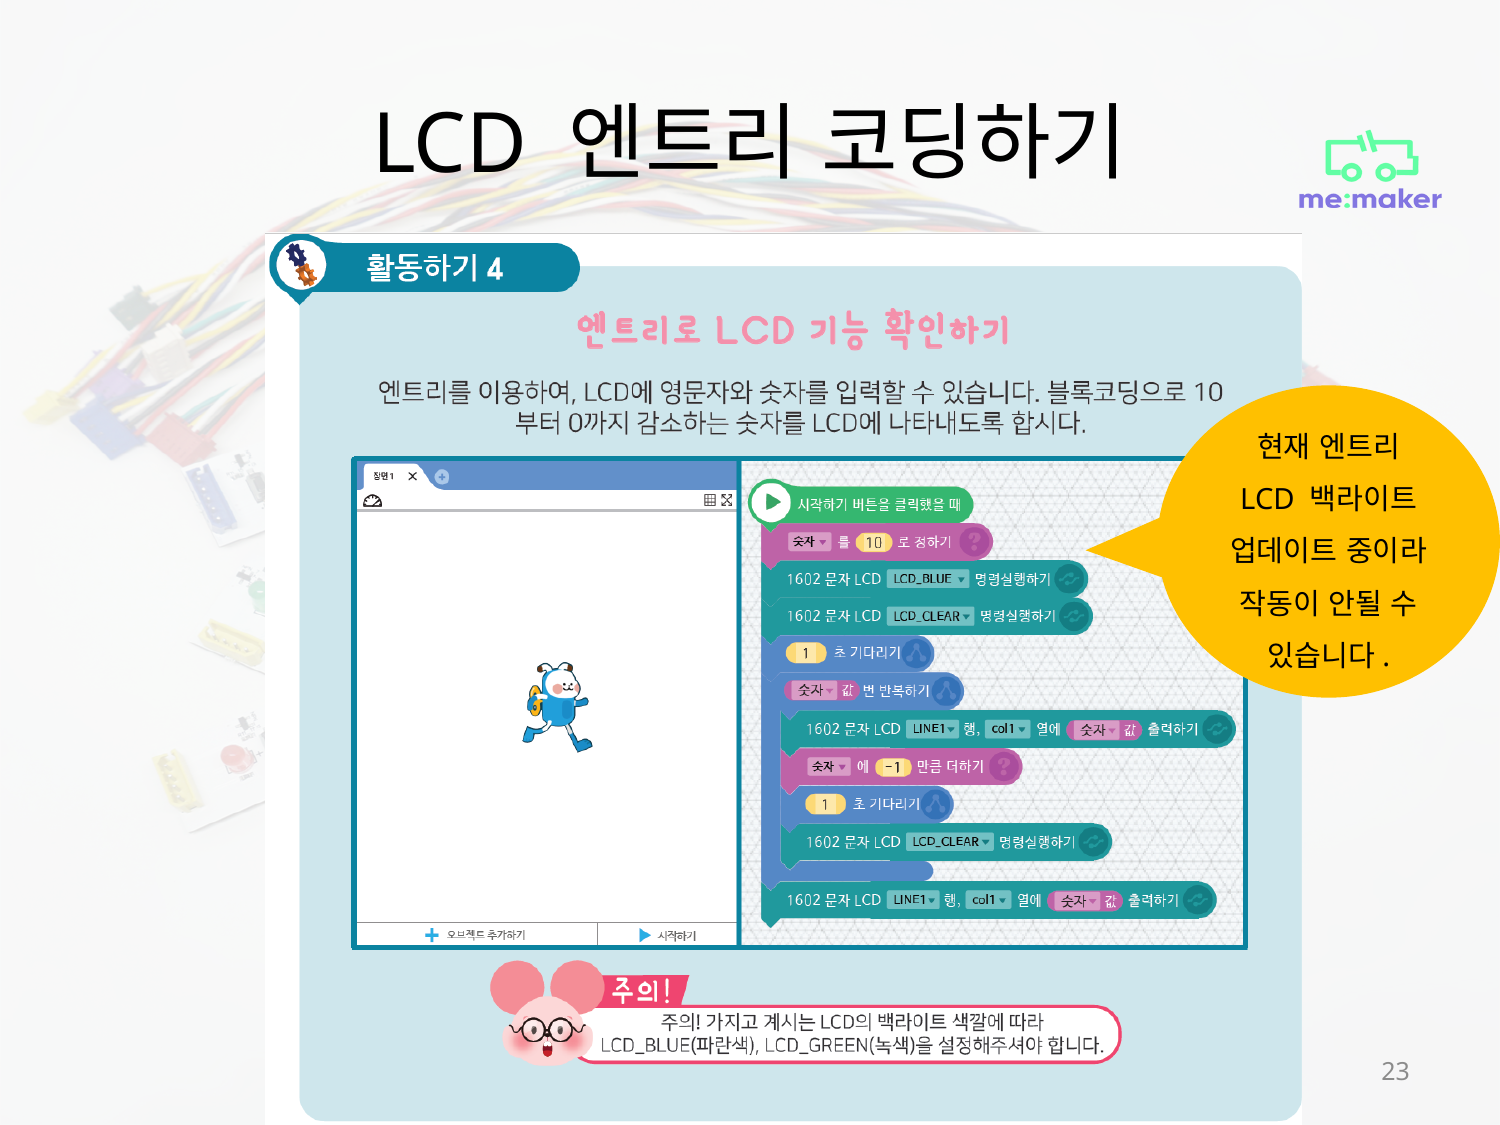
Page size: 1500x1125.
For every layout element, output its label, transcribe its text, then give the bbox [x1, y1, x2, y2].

picture [0, 0, 1500, 1125]
text_box 현재 엔트리 LCD 백라이트 업데이트 중이라 작동이 안될 수 있습니다. [1306, 383, 1500, 700]
slide_number 23 [1306, 1042, 1425, 1103]
title LCD 엔트리 코딩하기 [75, 45, 1425, 233]
